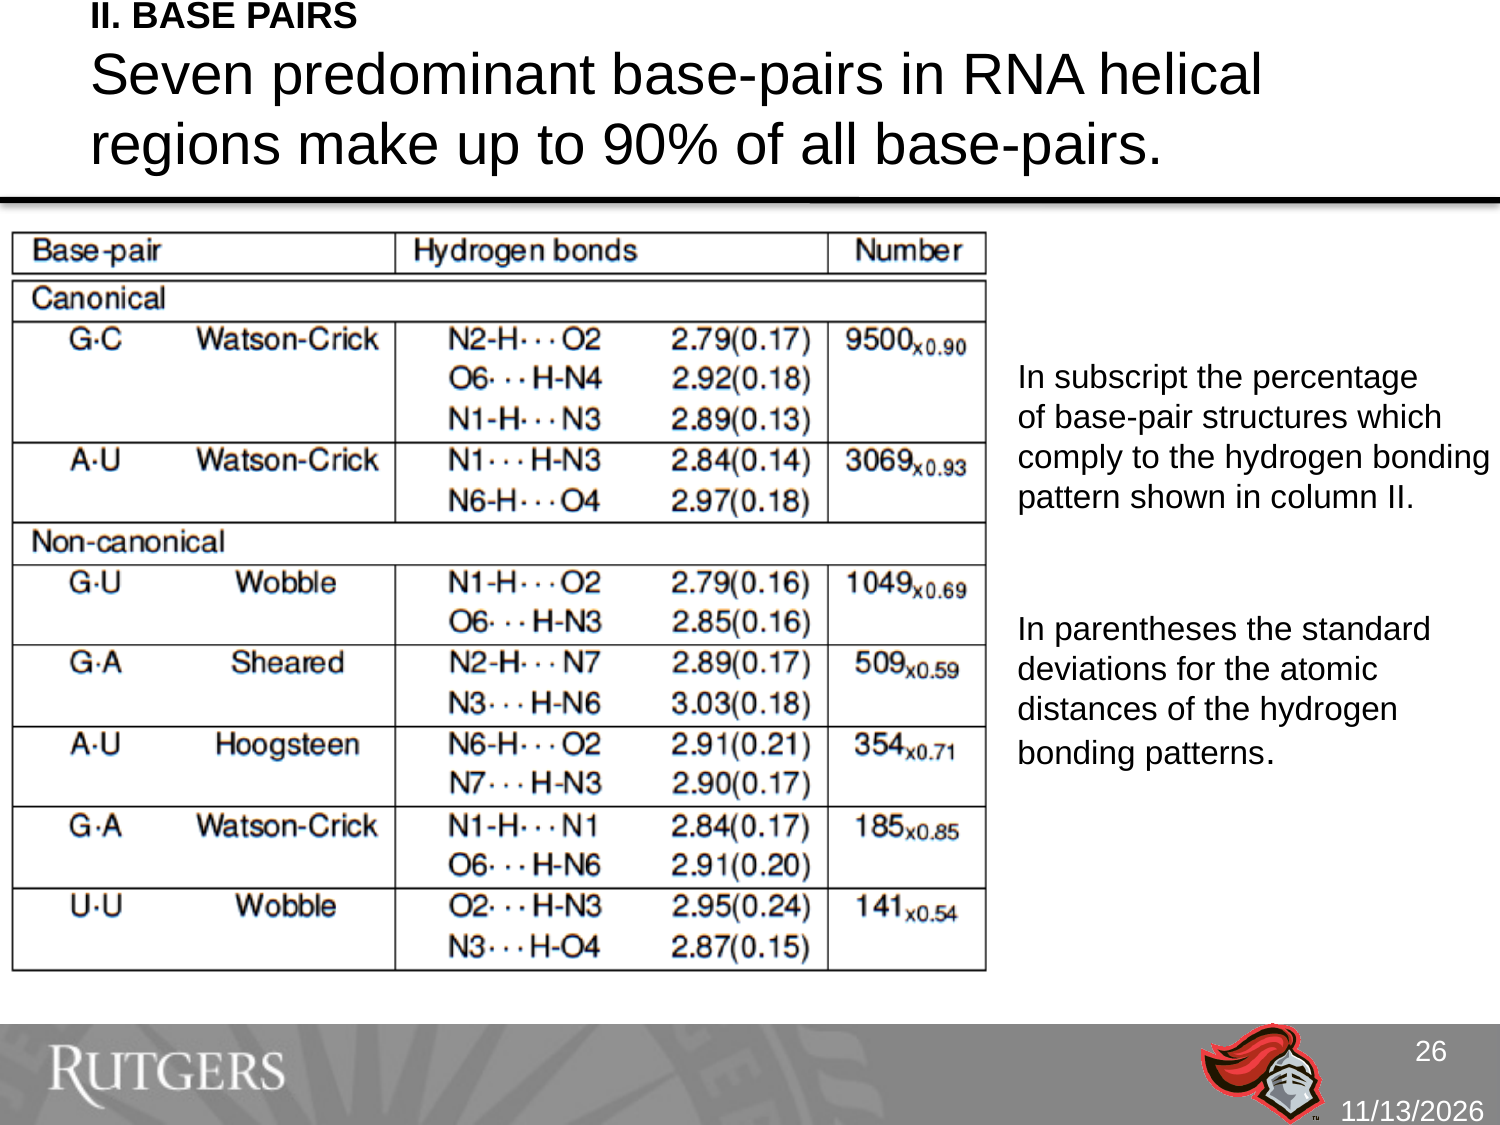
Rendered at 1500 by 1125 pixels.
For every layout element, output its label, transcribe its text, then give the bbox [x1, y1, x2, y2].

picture [0, 101, 1500, 1125]
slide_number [1149, 1084, 1500, 1125]
text_box In parentheses the standard deviations for the atomic distances of the hydrogen bonding patterns. [1002, 599, 1447, 780]
text_box In subscript the percentage of base-pair structures which comply to the hydrogen bonding pattern shown in column II. [1002, 348, 1500, 523]
slide_number 26 [1362, 1024, 1463, 1063]
title II. BASE PAIRS Seven predominant base-pairs in RNA helical regions make up to 90% of all base-pairs. [74, 0, 1426, 176]
